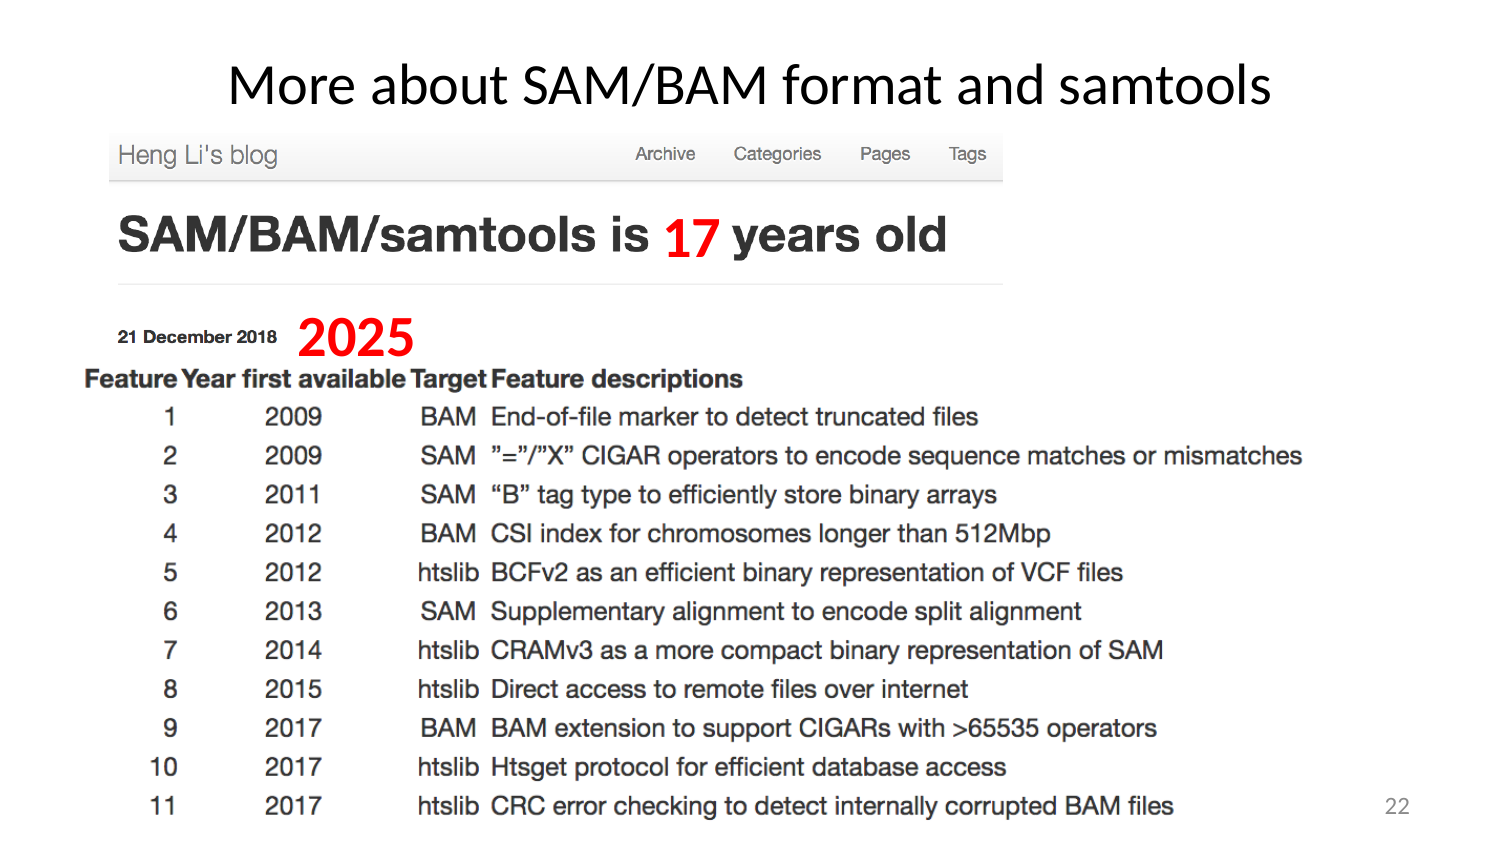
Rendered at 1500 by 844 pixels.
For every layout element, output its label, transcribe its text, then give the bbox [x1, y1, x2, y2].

slide_number 22 [1314, 782, 1425, 827]
picture [74, 133, 1310, 840]
title More about SAM/BAM format and samtools [75, 33, 1425, 129]
